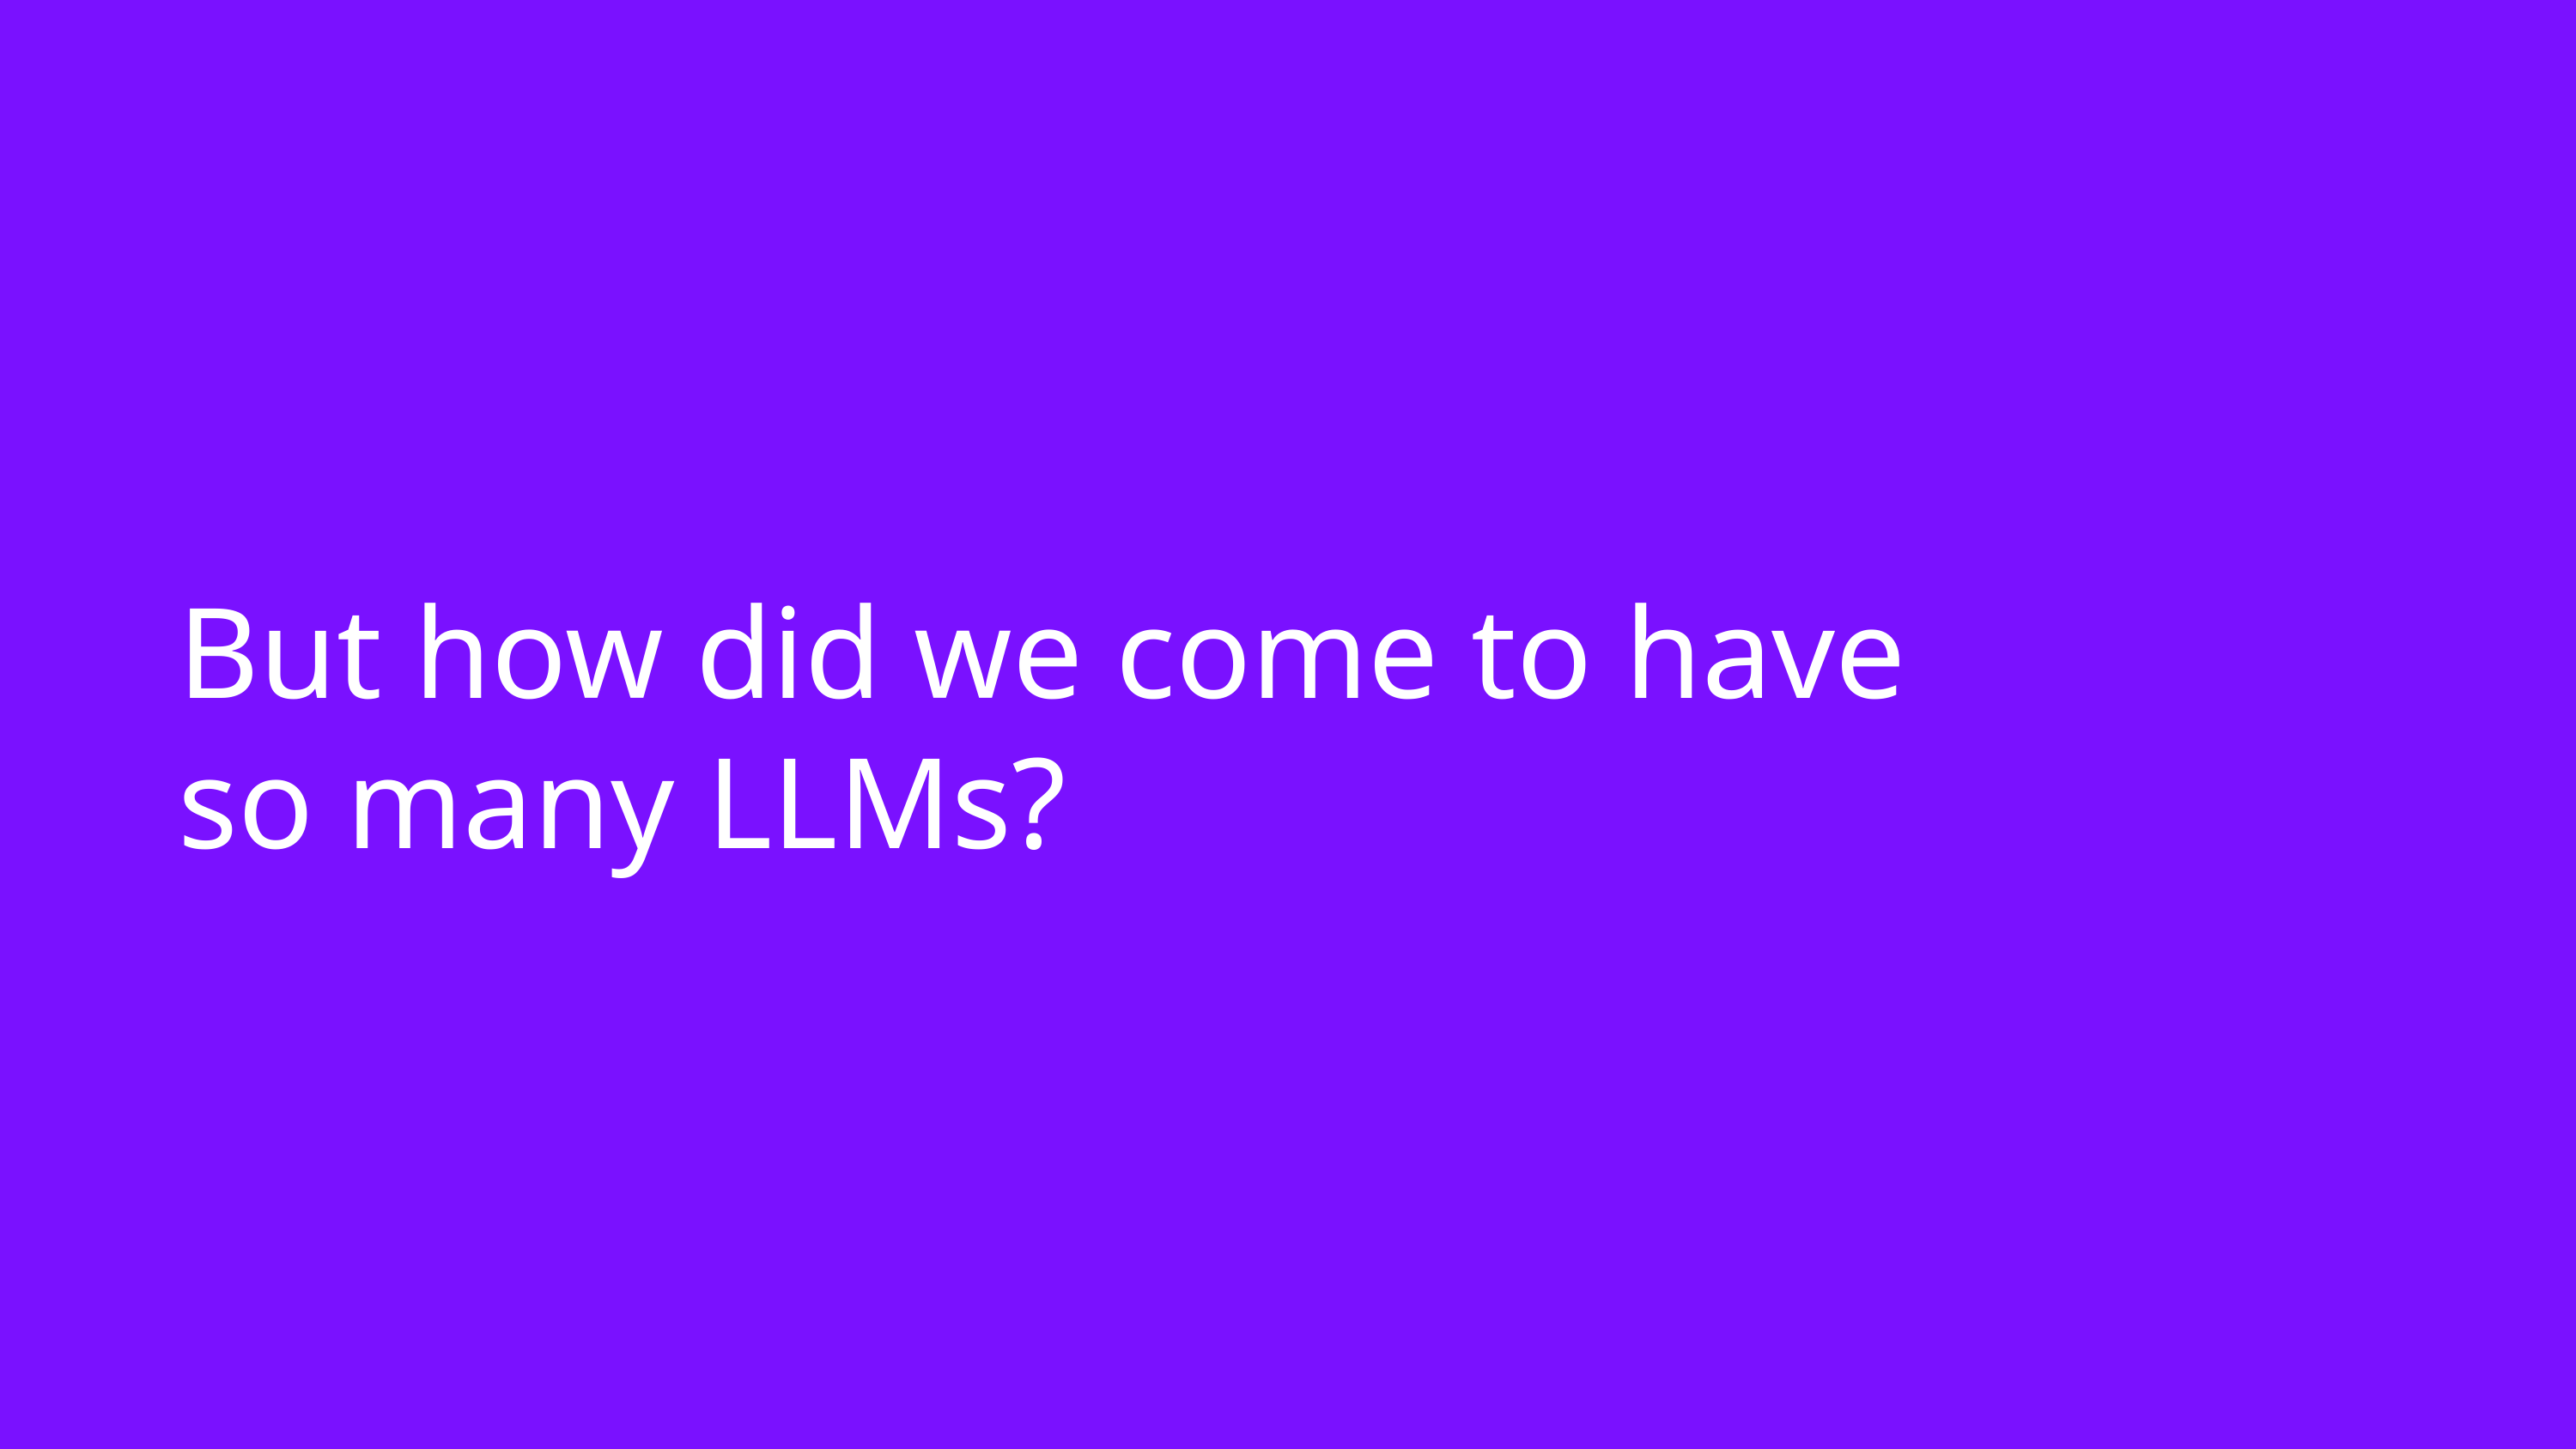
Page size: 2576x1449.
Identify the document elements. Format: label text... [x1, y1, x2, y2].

text_box But how did we come to have so many LLMs? [178, 573, 2047, 874]
